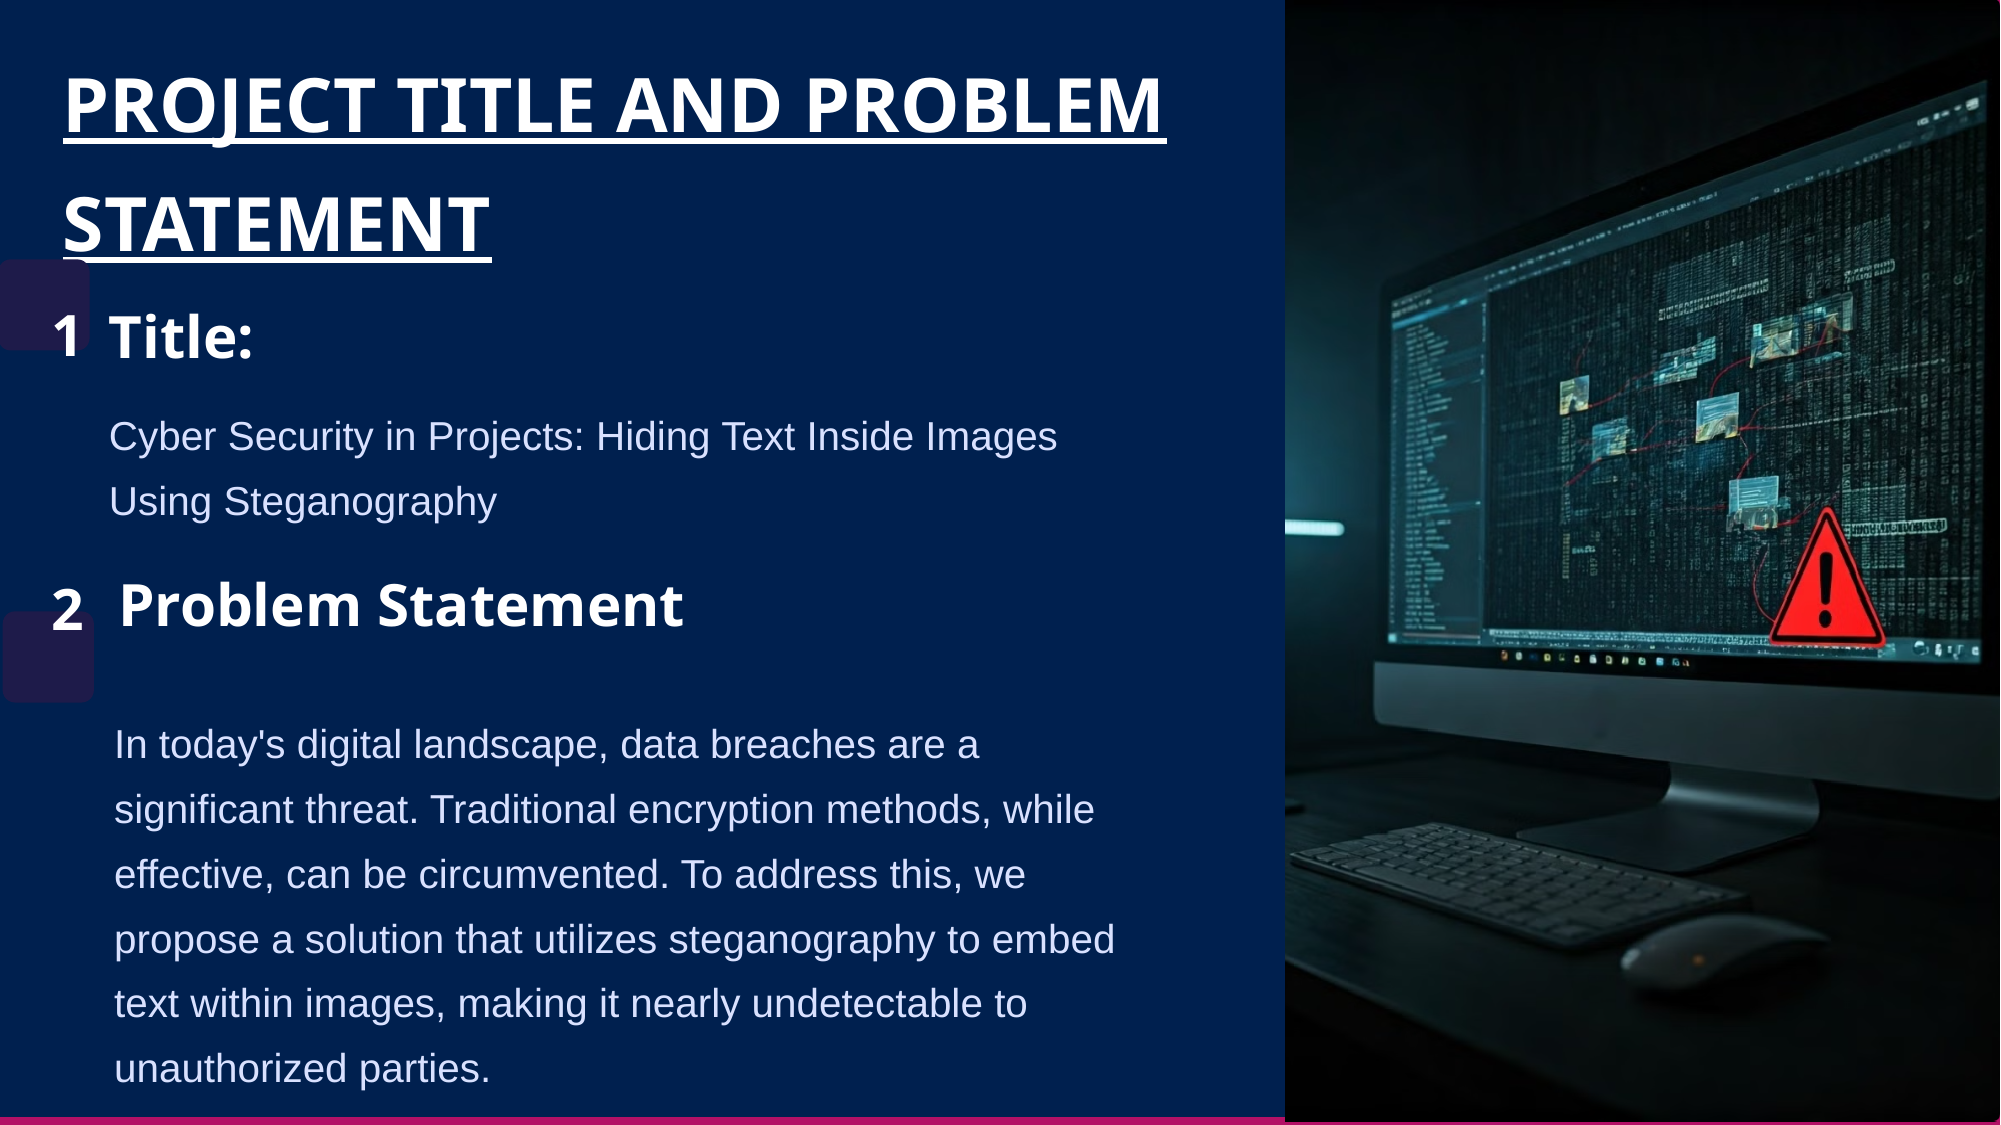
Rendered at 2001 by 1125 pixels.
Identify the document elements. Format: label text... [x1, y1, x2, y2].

text_box Title: [93, 303, 571, 364]
text_box PROJECT TITLE AND PROBLEM STATEMENT [48, 21, 1265, 260]
text_box Cyber Security in Projects: Hiding Text Inside Images Using Steganography [94, 386, 1180, 517]
text_box Problem Statement [103, 571, 620, 632]
picture [0, 1117, 662, 1125]
text_box [0, 259, 90, 351]
text_box In today's digital landscape, data breaches are a significant threat. Traditional encryption methods, while effective, can be circumvented. To address this, we propose a solution that utilizes steganography to embed text within images, making it nearly undetectable to unauthorized parties. [99, 694, 1185, 1019]
text_box [0, 0, 1283, 1117]
text_box 1 [57, 303, 80, 361]
text_box 2 [50, 577, 87, 635]
picture [1285, 0, 2000, 1125]
text_box [2, 611, 94, 703]
